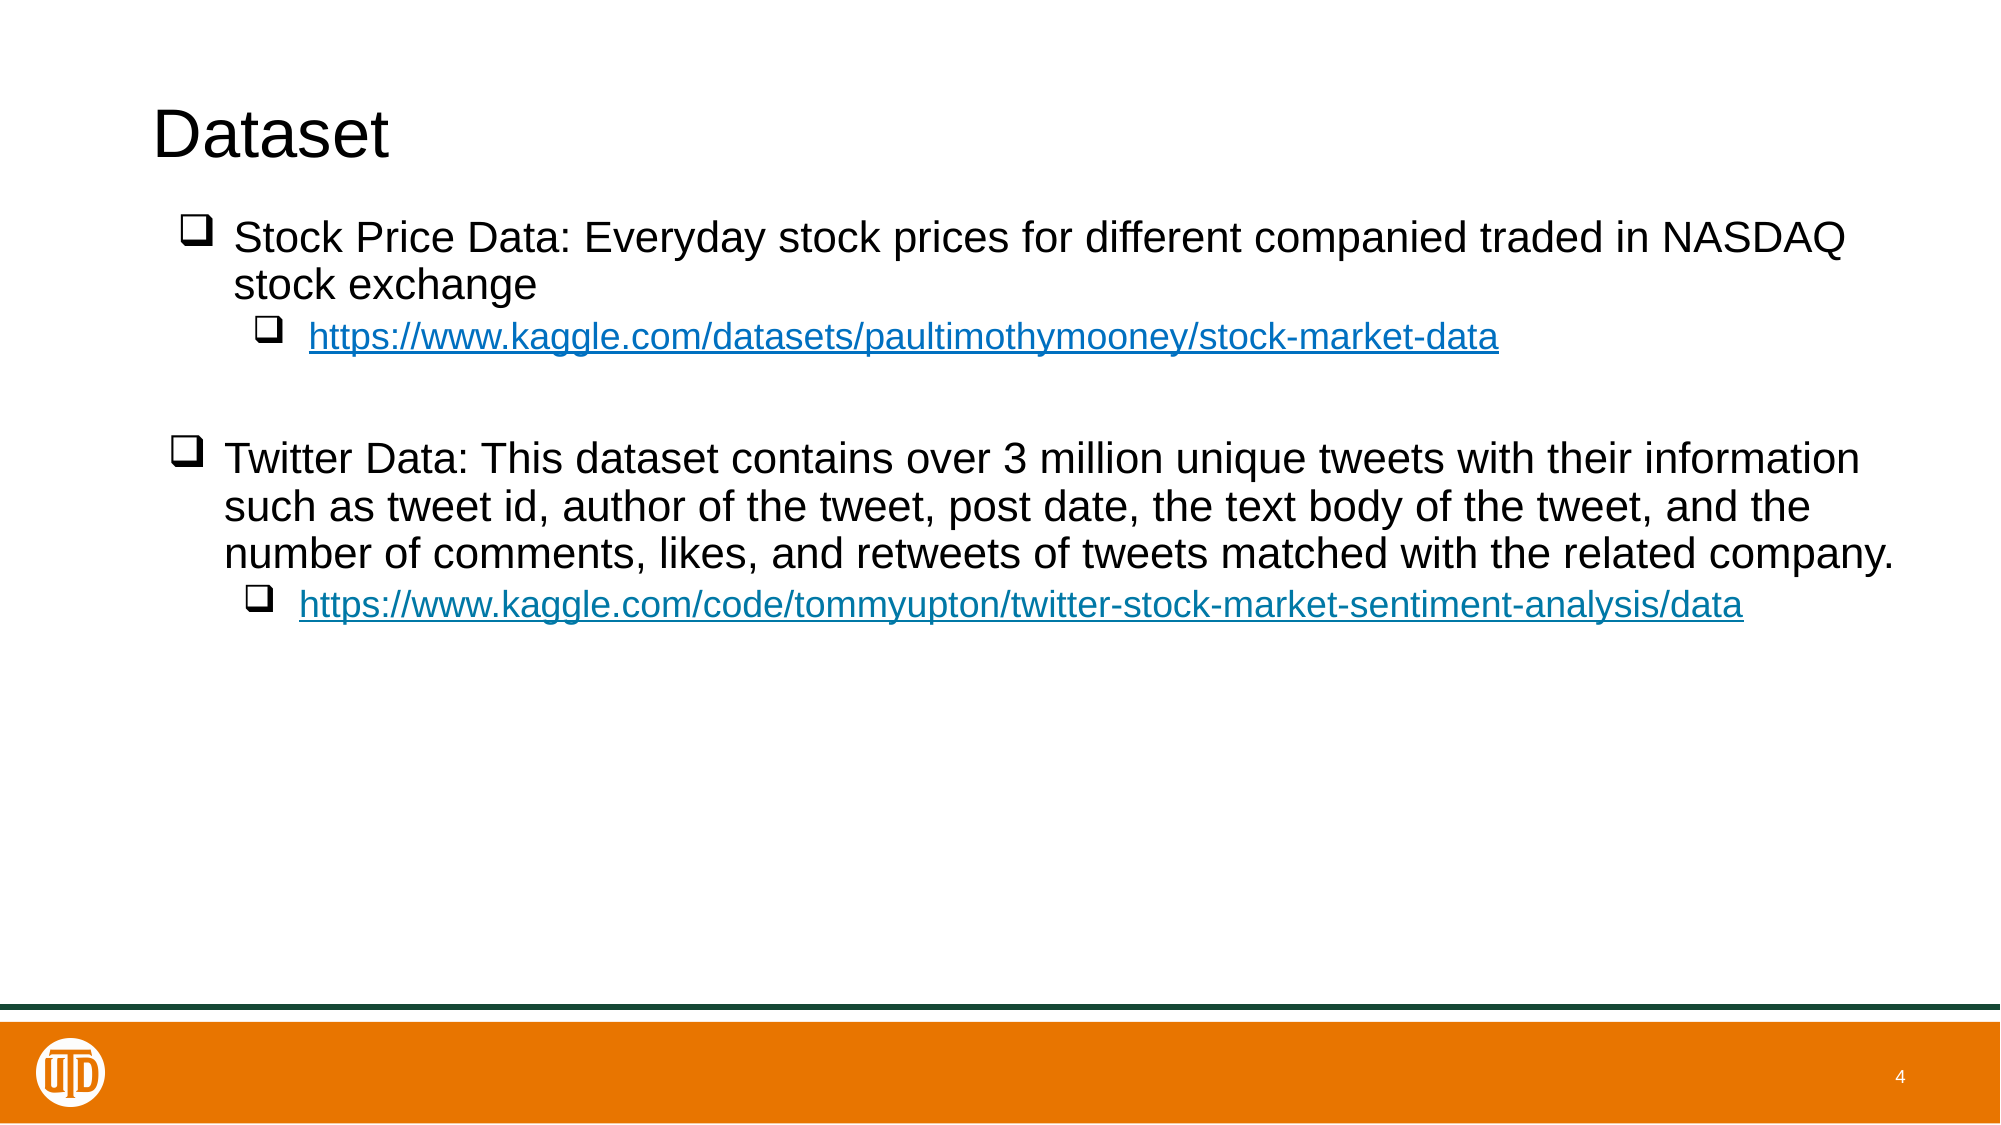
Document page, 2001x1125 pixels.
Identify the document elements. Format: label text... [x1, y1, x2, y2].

title Dataset [137, 40, 1863, 207]
picture [31, 1033, 110, 1112]
slide_number 4 [1862, 1059, 1921, 1092]
list Stock Price Data: Everyday stock prices for different companied traded in NASDAQ stock exchange https://www.kaggle.com/datasets/paultimothymooney/stock-market-data Twitter Data: This dataset contains over 3 million unique tweets with their information such as tweet id, author of the tweet, post date, the text body of the tweet, and the number of comments, likes, and retweets of tweets matched with the related company. https://www.kaggle.com/code/tommyupton/twitter-stock-market-sentiment-analysis/data [124, 207, 1921, 898]
